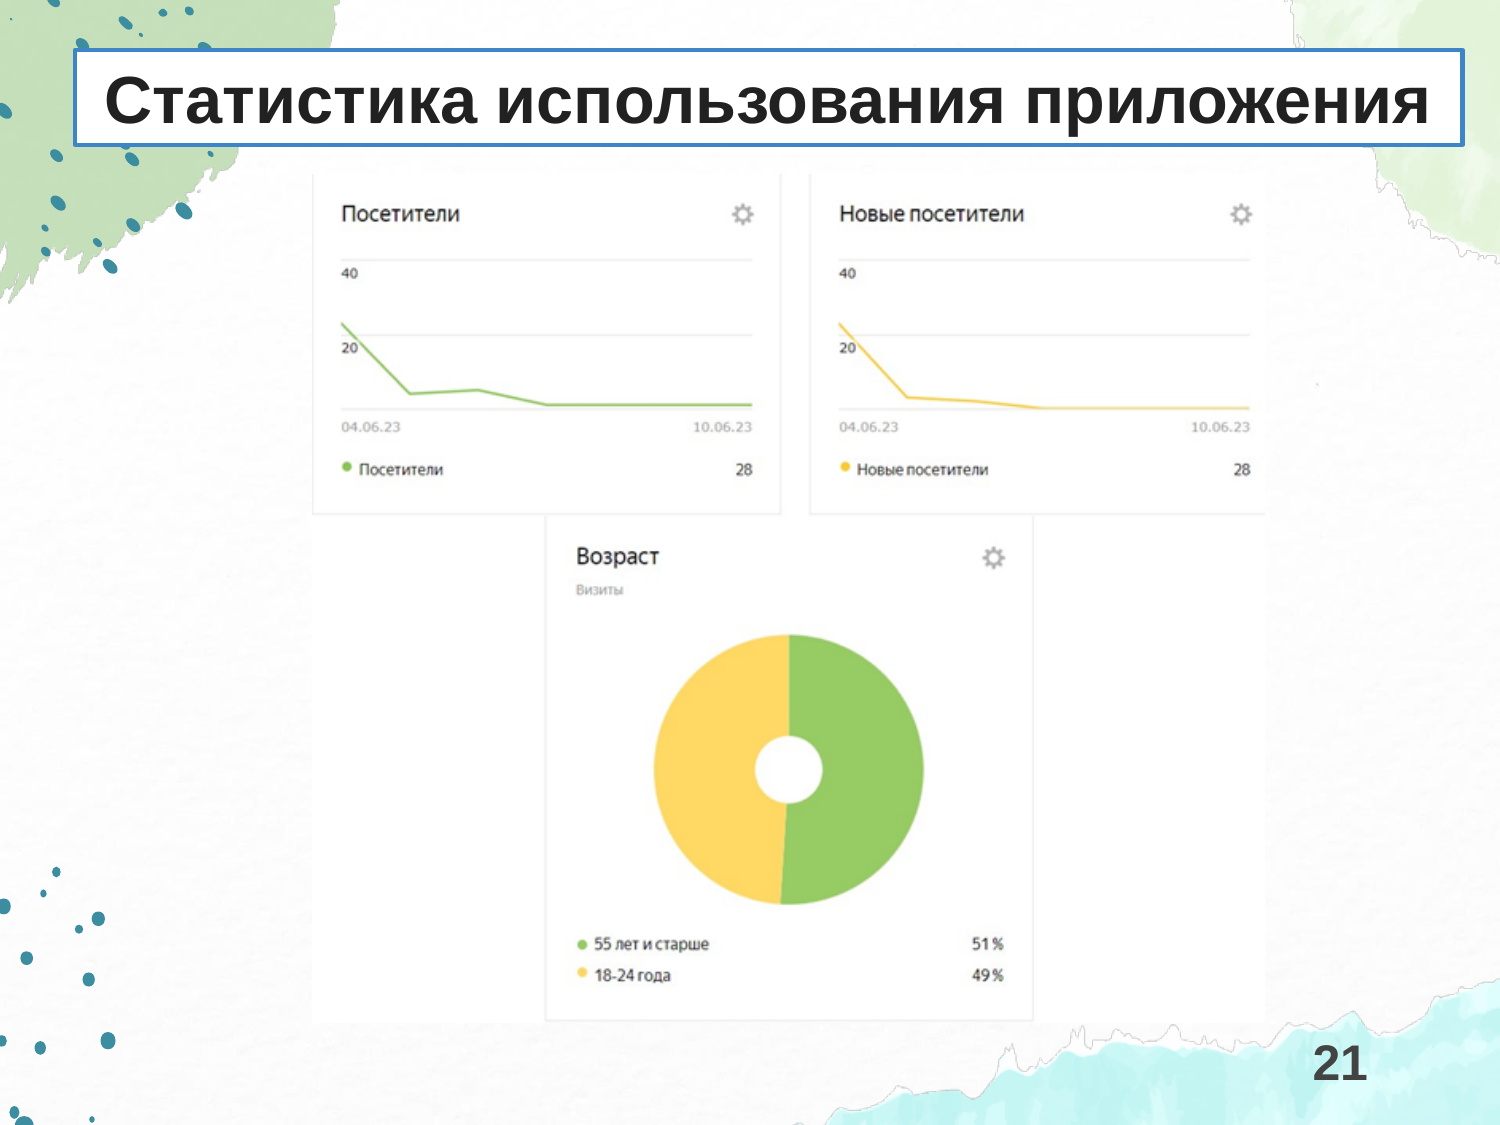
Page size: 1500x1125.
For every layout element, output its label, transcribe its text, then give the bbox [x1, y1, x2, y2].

text_box 21 [1297, 1023, 1500, 1098]
picture [0, 0, 1500, 1125]
text_box Статистика использования приложения [73, 48, 1465, 147]
